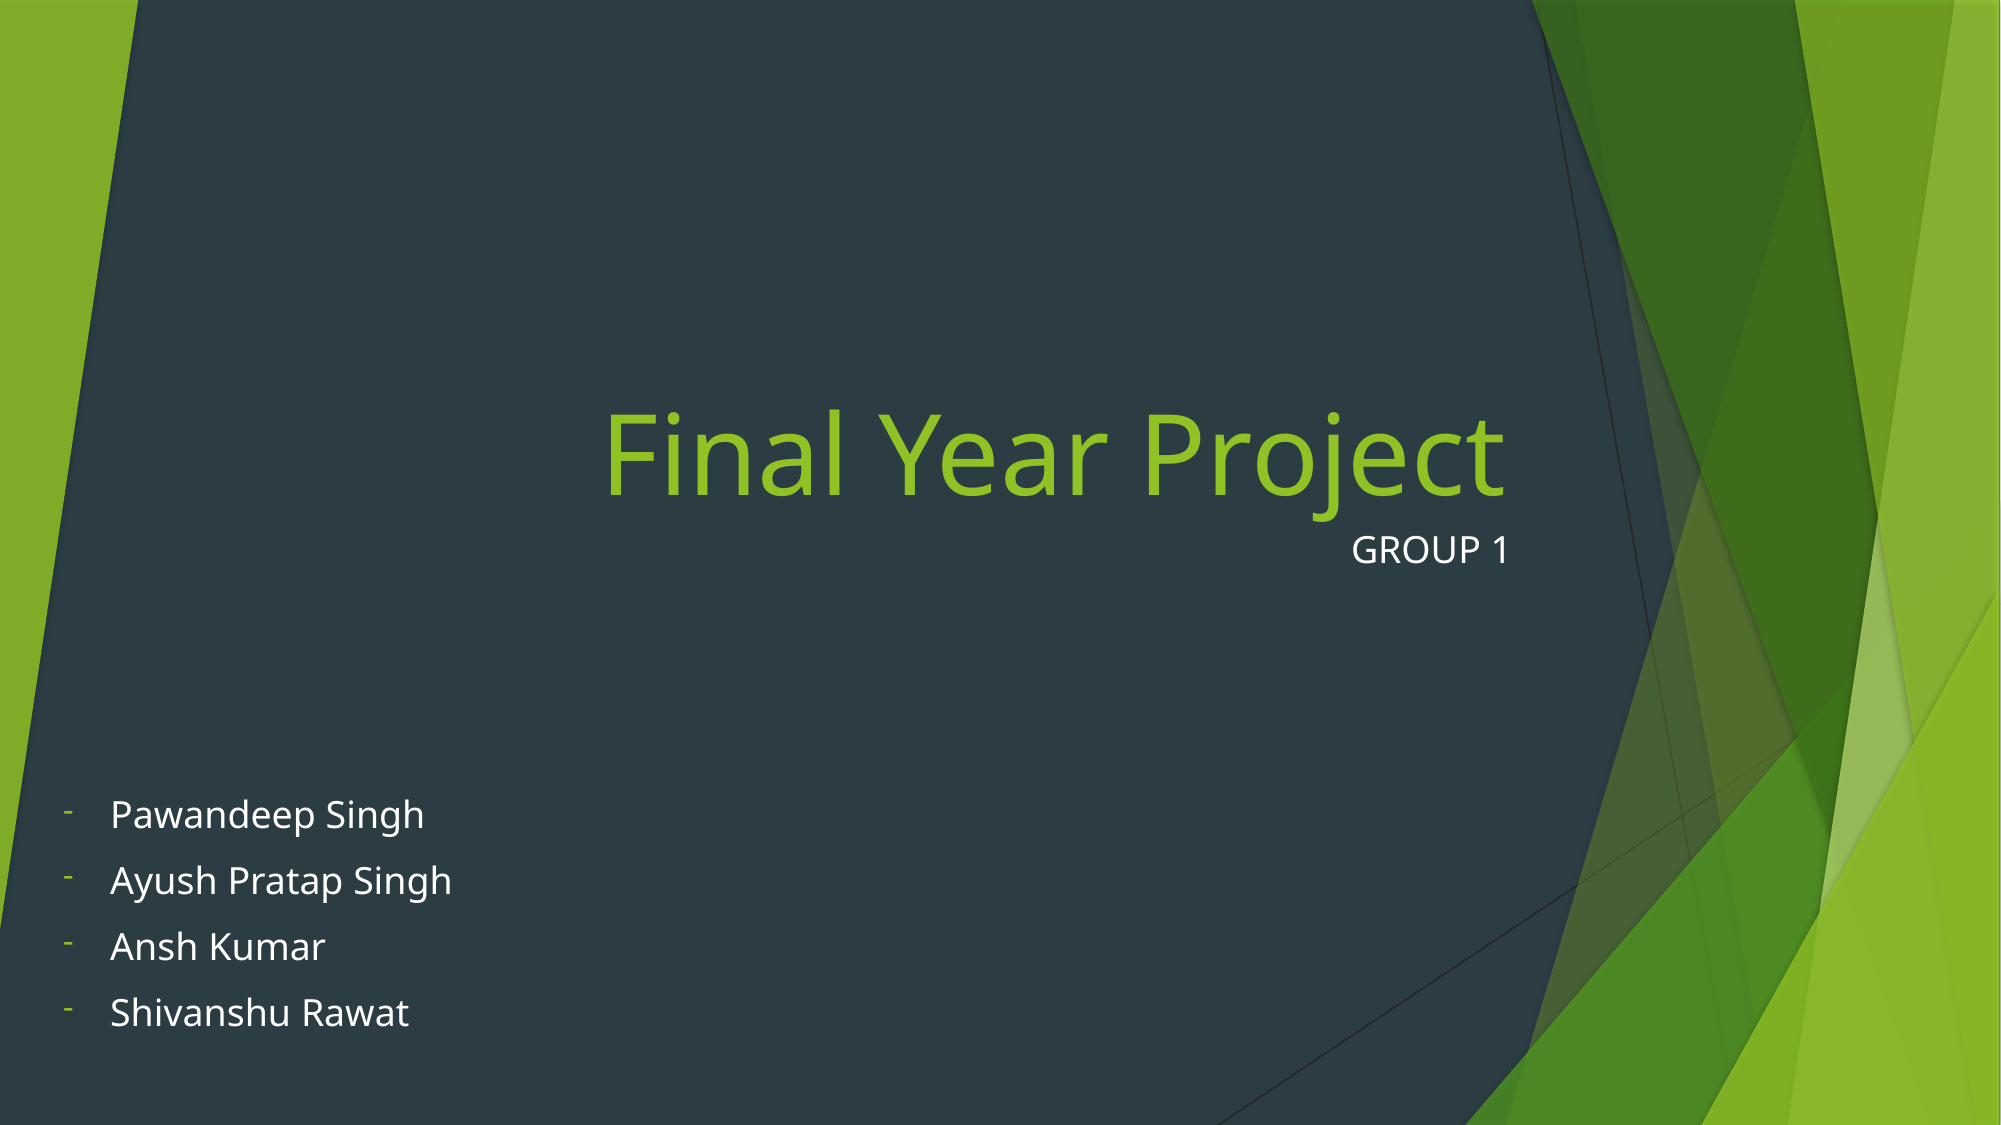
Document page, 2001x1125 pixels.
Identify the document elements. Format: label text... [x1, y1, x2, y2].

text_box [247, 513, 1522, 694]
subtitle Pawandeep Singh Ayush Pratap Singh Ansh Kumar Shivanshu Rawat [48, 783, 479, 1047]
text_box GROUP 1 [1336, 518, 1527, 579]
title Final Year Project [247, 255, 1522, 513]
